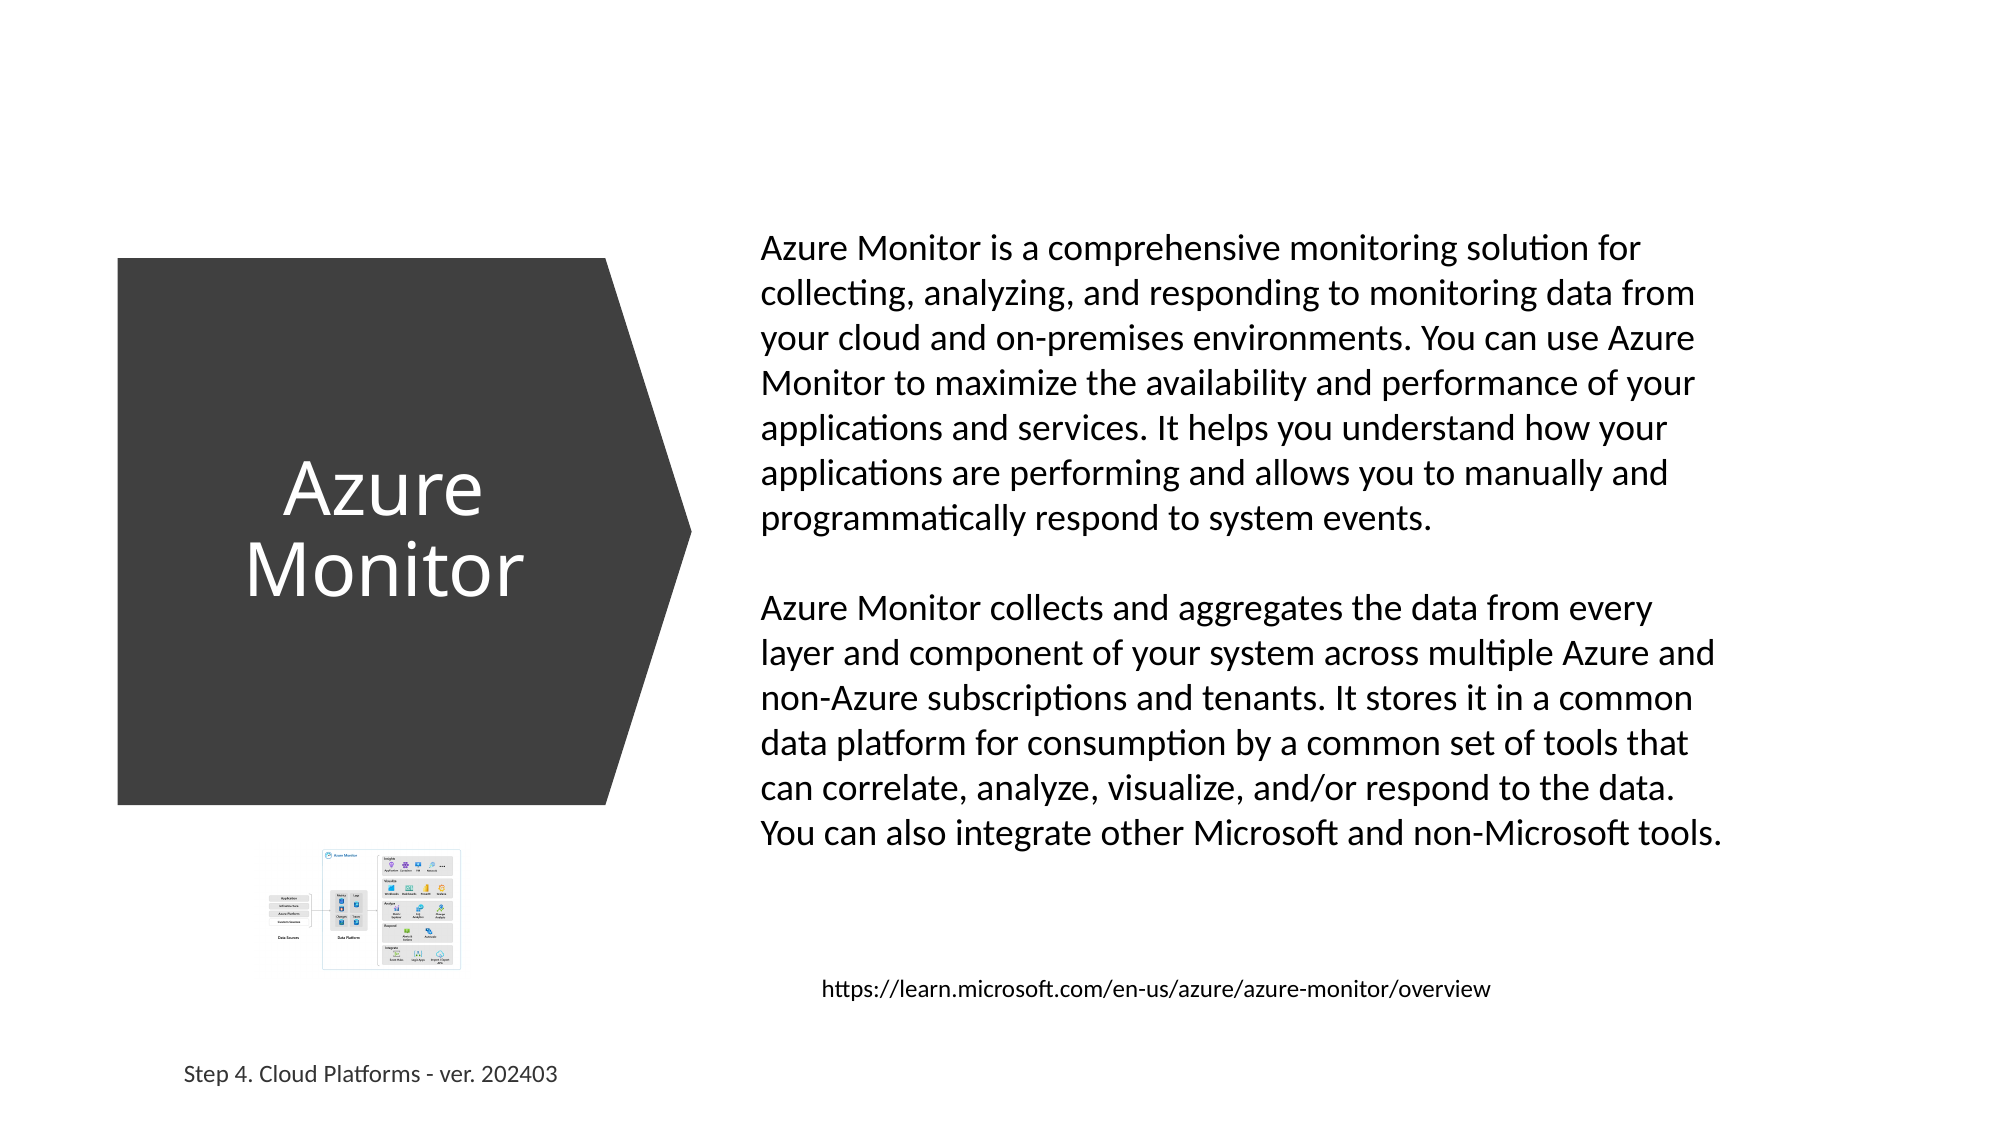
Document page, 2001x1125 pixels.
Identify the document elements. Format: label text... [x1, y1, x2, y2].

footer Step 4. Cloud Platforms - ver. 202403 [168, 1042, 1188, 1103]
text_box https://learn.microsoft.com/en-us/azure/azure-monitor/overview [806, 965, 1807, 1010]
text_box Azure Monitor is a comprehensive monitoring solution for collecting, analyzing, and responding to monitoring data from your cloud and on-premises environments. You can use Azure Monitor to maximize the availability and performance of your applications and services. It helps you understand how your applications are performing and allows you to manually and programmatically respond to system events. Azure Monitor collects and aggregates the data from every layer and component of your system across multiple Azure and non-Azure subscriptions and tenants. It stores it in a common data platform for consumption by a common set of tools that can correlate, analyze, visualize, and/or respond to the data. You can also integrate other Microsoft and non-Microsoft tools. [745, 215, 1746, 861]
title Azure Monitor [168, 322, 601, 741]
picture [254, 842, 471, 979]
text_box [116, 257, 693, 807]
